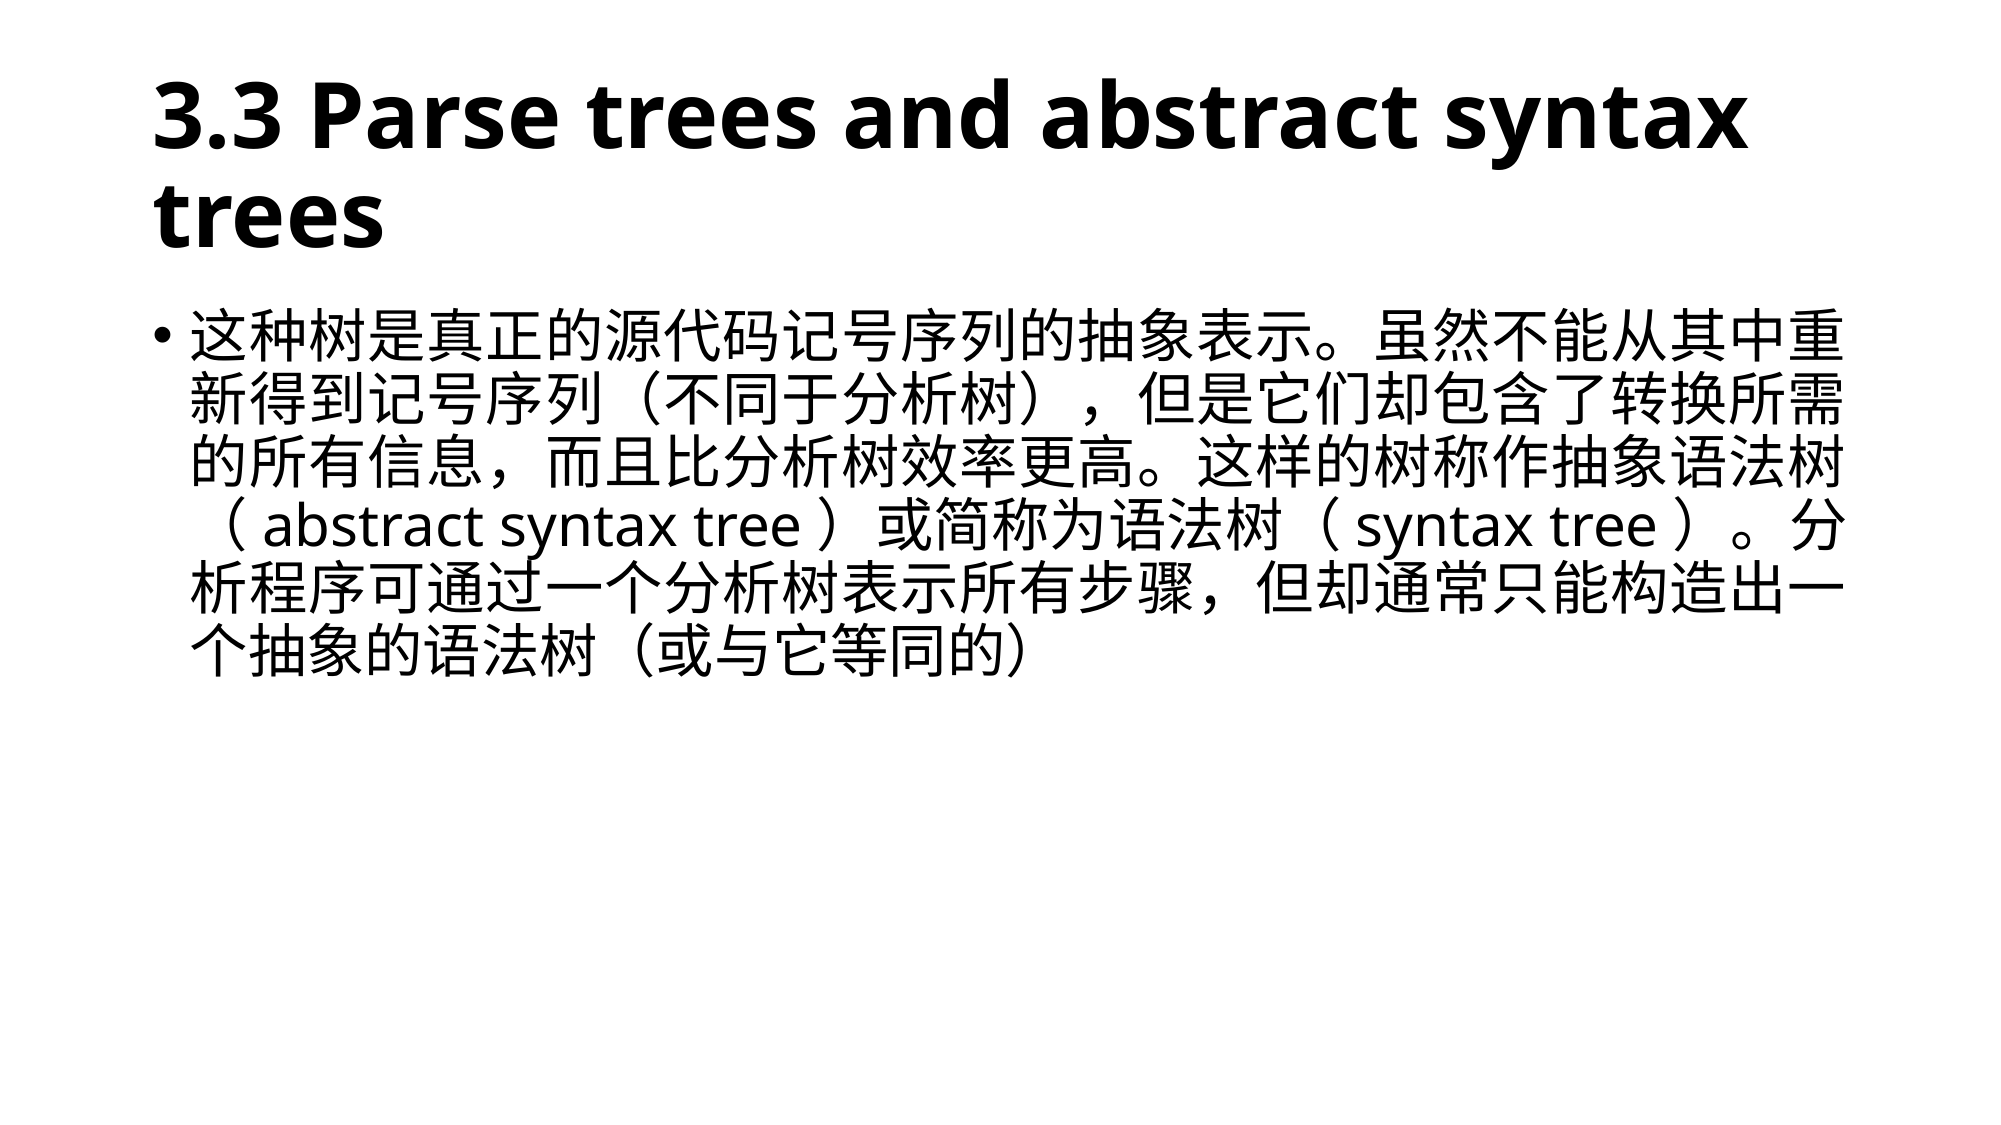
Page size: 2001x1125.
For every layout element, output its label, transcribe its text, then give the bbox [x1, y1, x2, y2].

title 3.3 Parse trees and abstract syntax trees [137, 59, 1863, 278]
list 这种树是真正的源代码记号序列的抽象表示。虽然不能从其中重新得到记号序列（不同于分析树），但是它们却包含了转换所需的所有信息，而且比分析树效率更高。这样的树称作抽象语法树（abstract syntax tree）或简称为语法树（syntax tree）。分析程序可通过一个分析树表示所有步骤，但却通常只能构造出一个抽象的语法树（或与它等同的） [137, 299, 1863, 1014]
